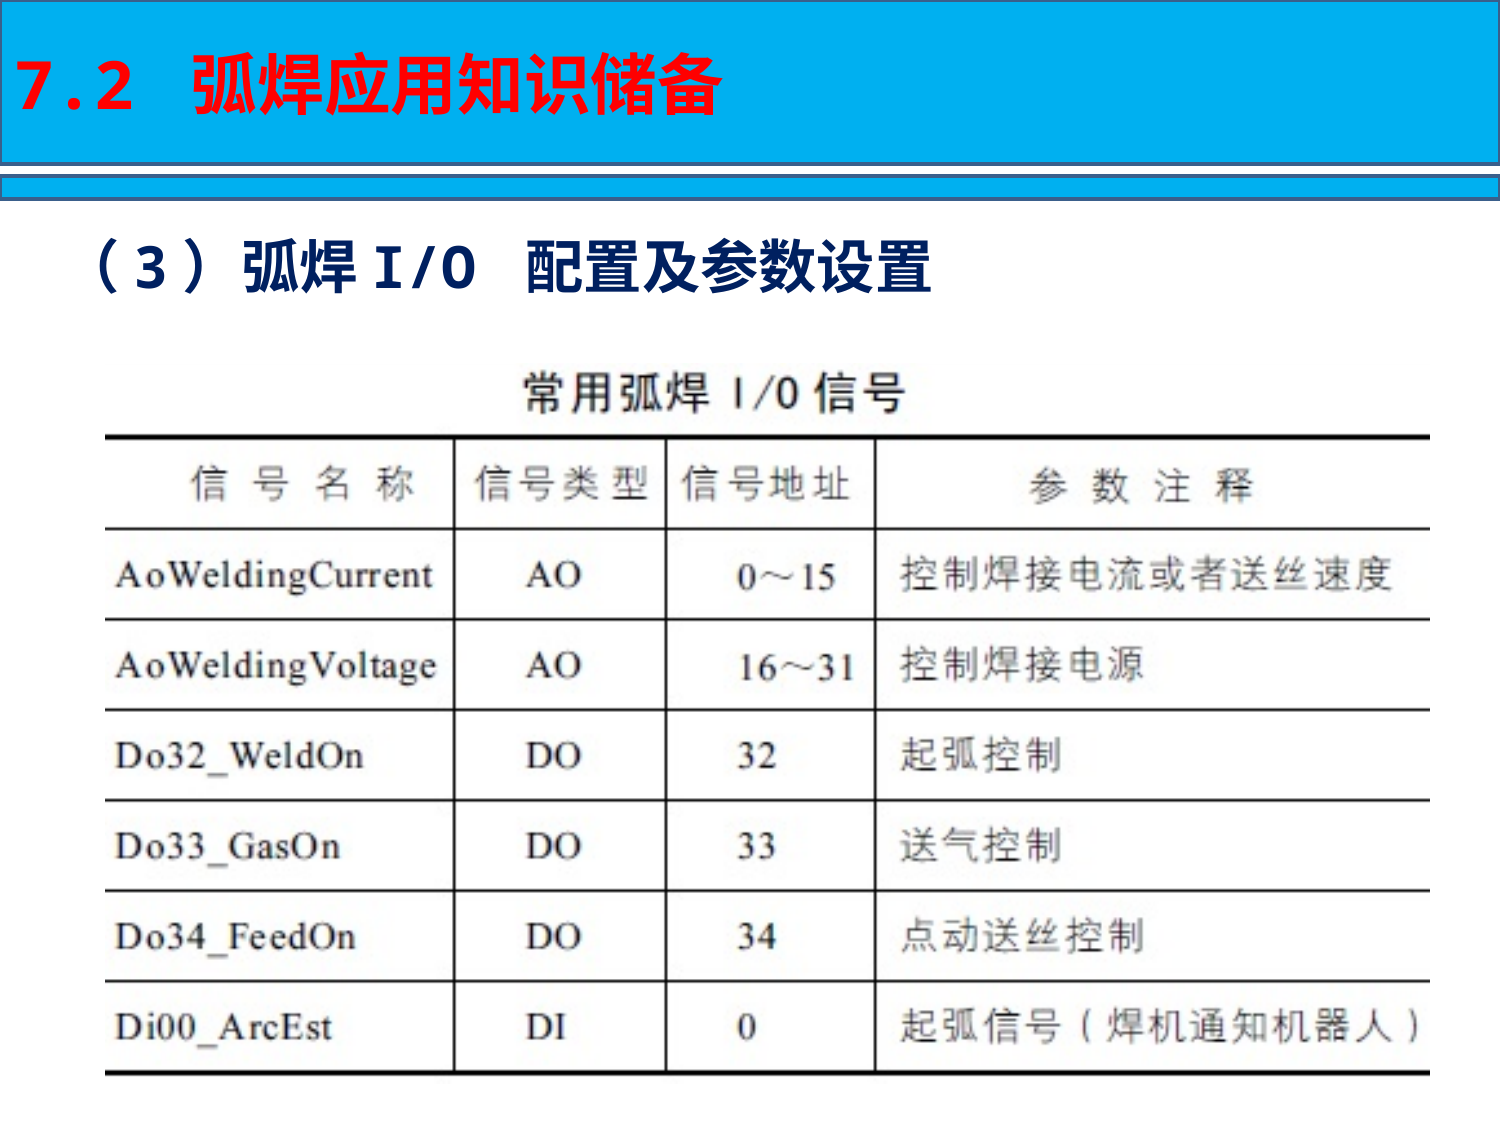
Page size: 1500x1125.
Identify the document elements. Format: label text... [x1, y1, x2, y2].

picture [105, 363, 1430, 1084]
text_box [0, 174, 1500, 201]
text_box [0, 0, 1500, 166]
text_box （3）弧焊I/O 配置及参数设置 [46, 222, 1125, 308]
text_box 7.2 弧焊应用知识储备 [0, 35, 973, 130]
